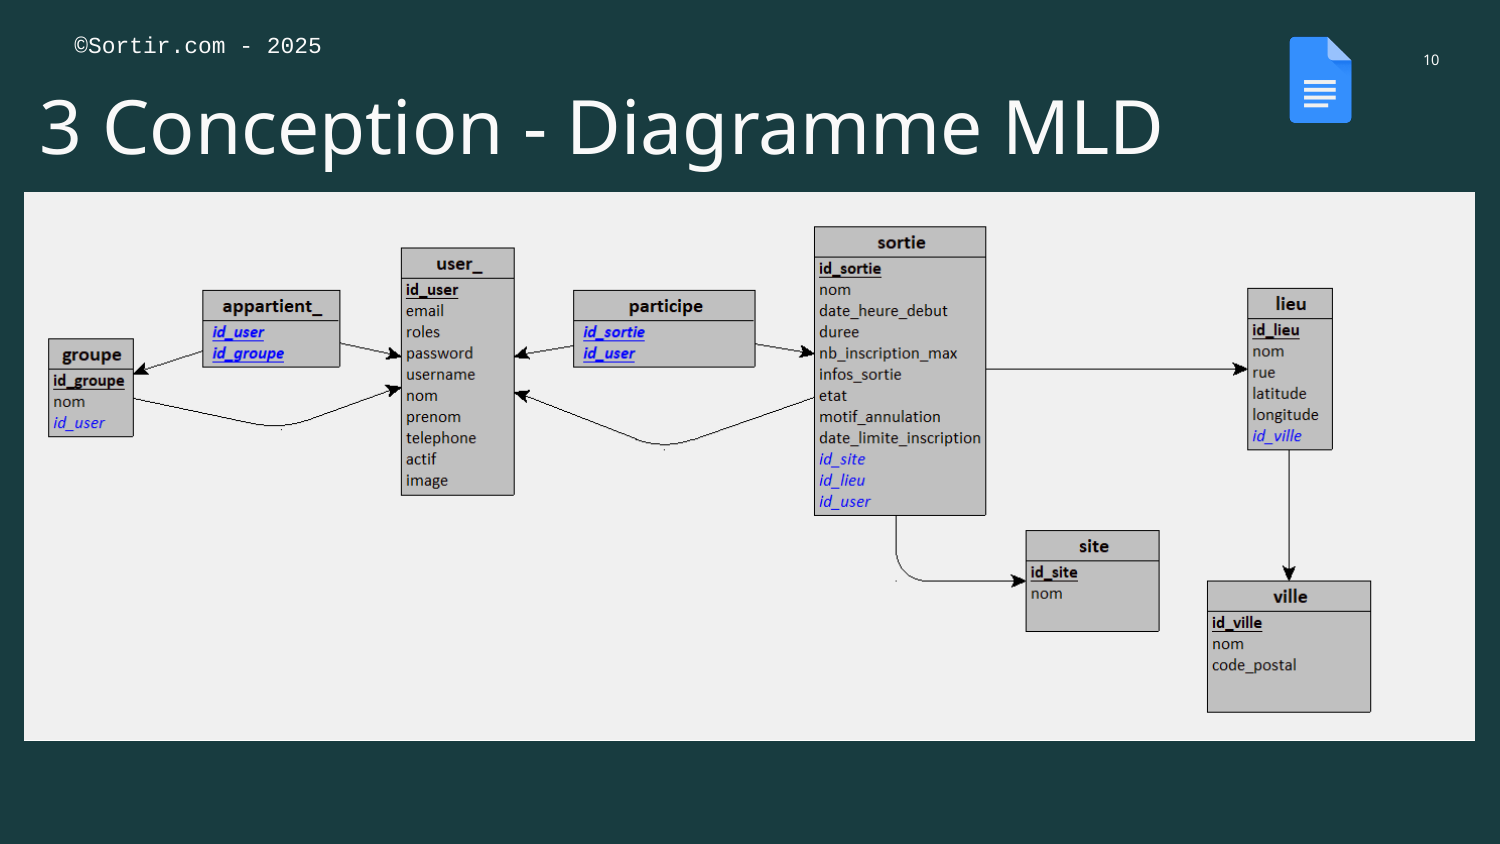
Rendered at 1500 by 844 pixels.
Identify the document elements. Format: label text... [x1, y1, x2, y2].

text_box 3 Conception - Diagramme MLD [24, 74, 1234, 192]
picture [24, 192, 1476, 741]
slide_number ‹#› [1387, 35, 1440, 75]
text_box ©Sortir.com - 2025 [59, 16, 552, 72]
picture [1264, 35, 1386, 127]
